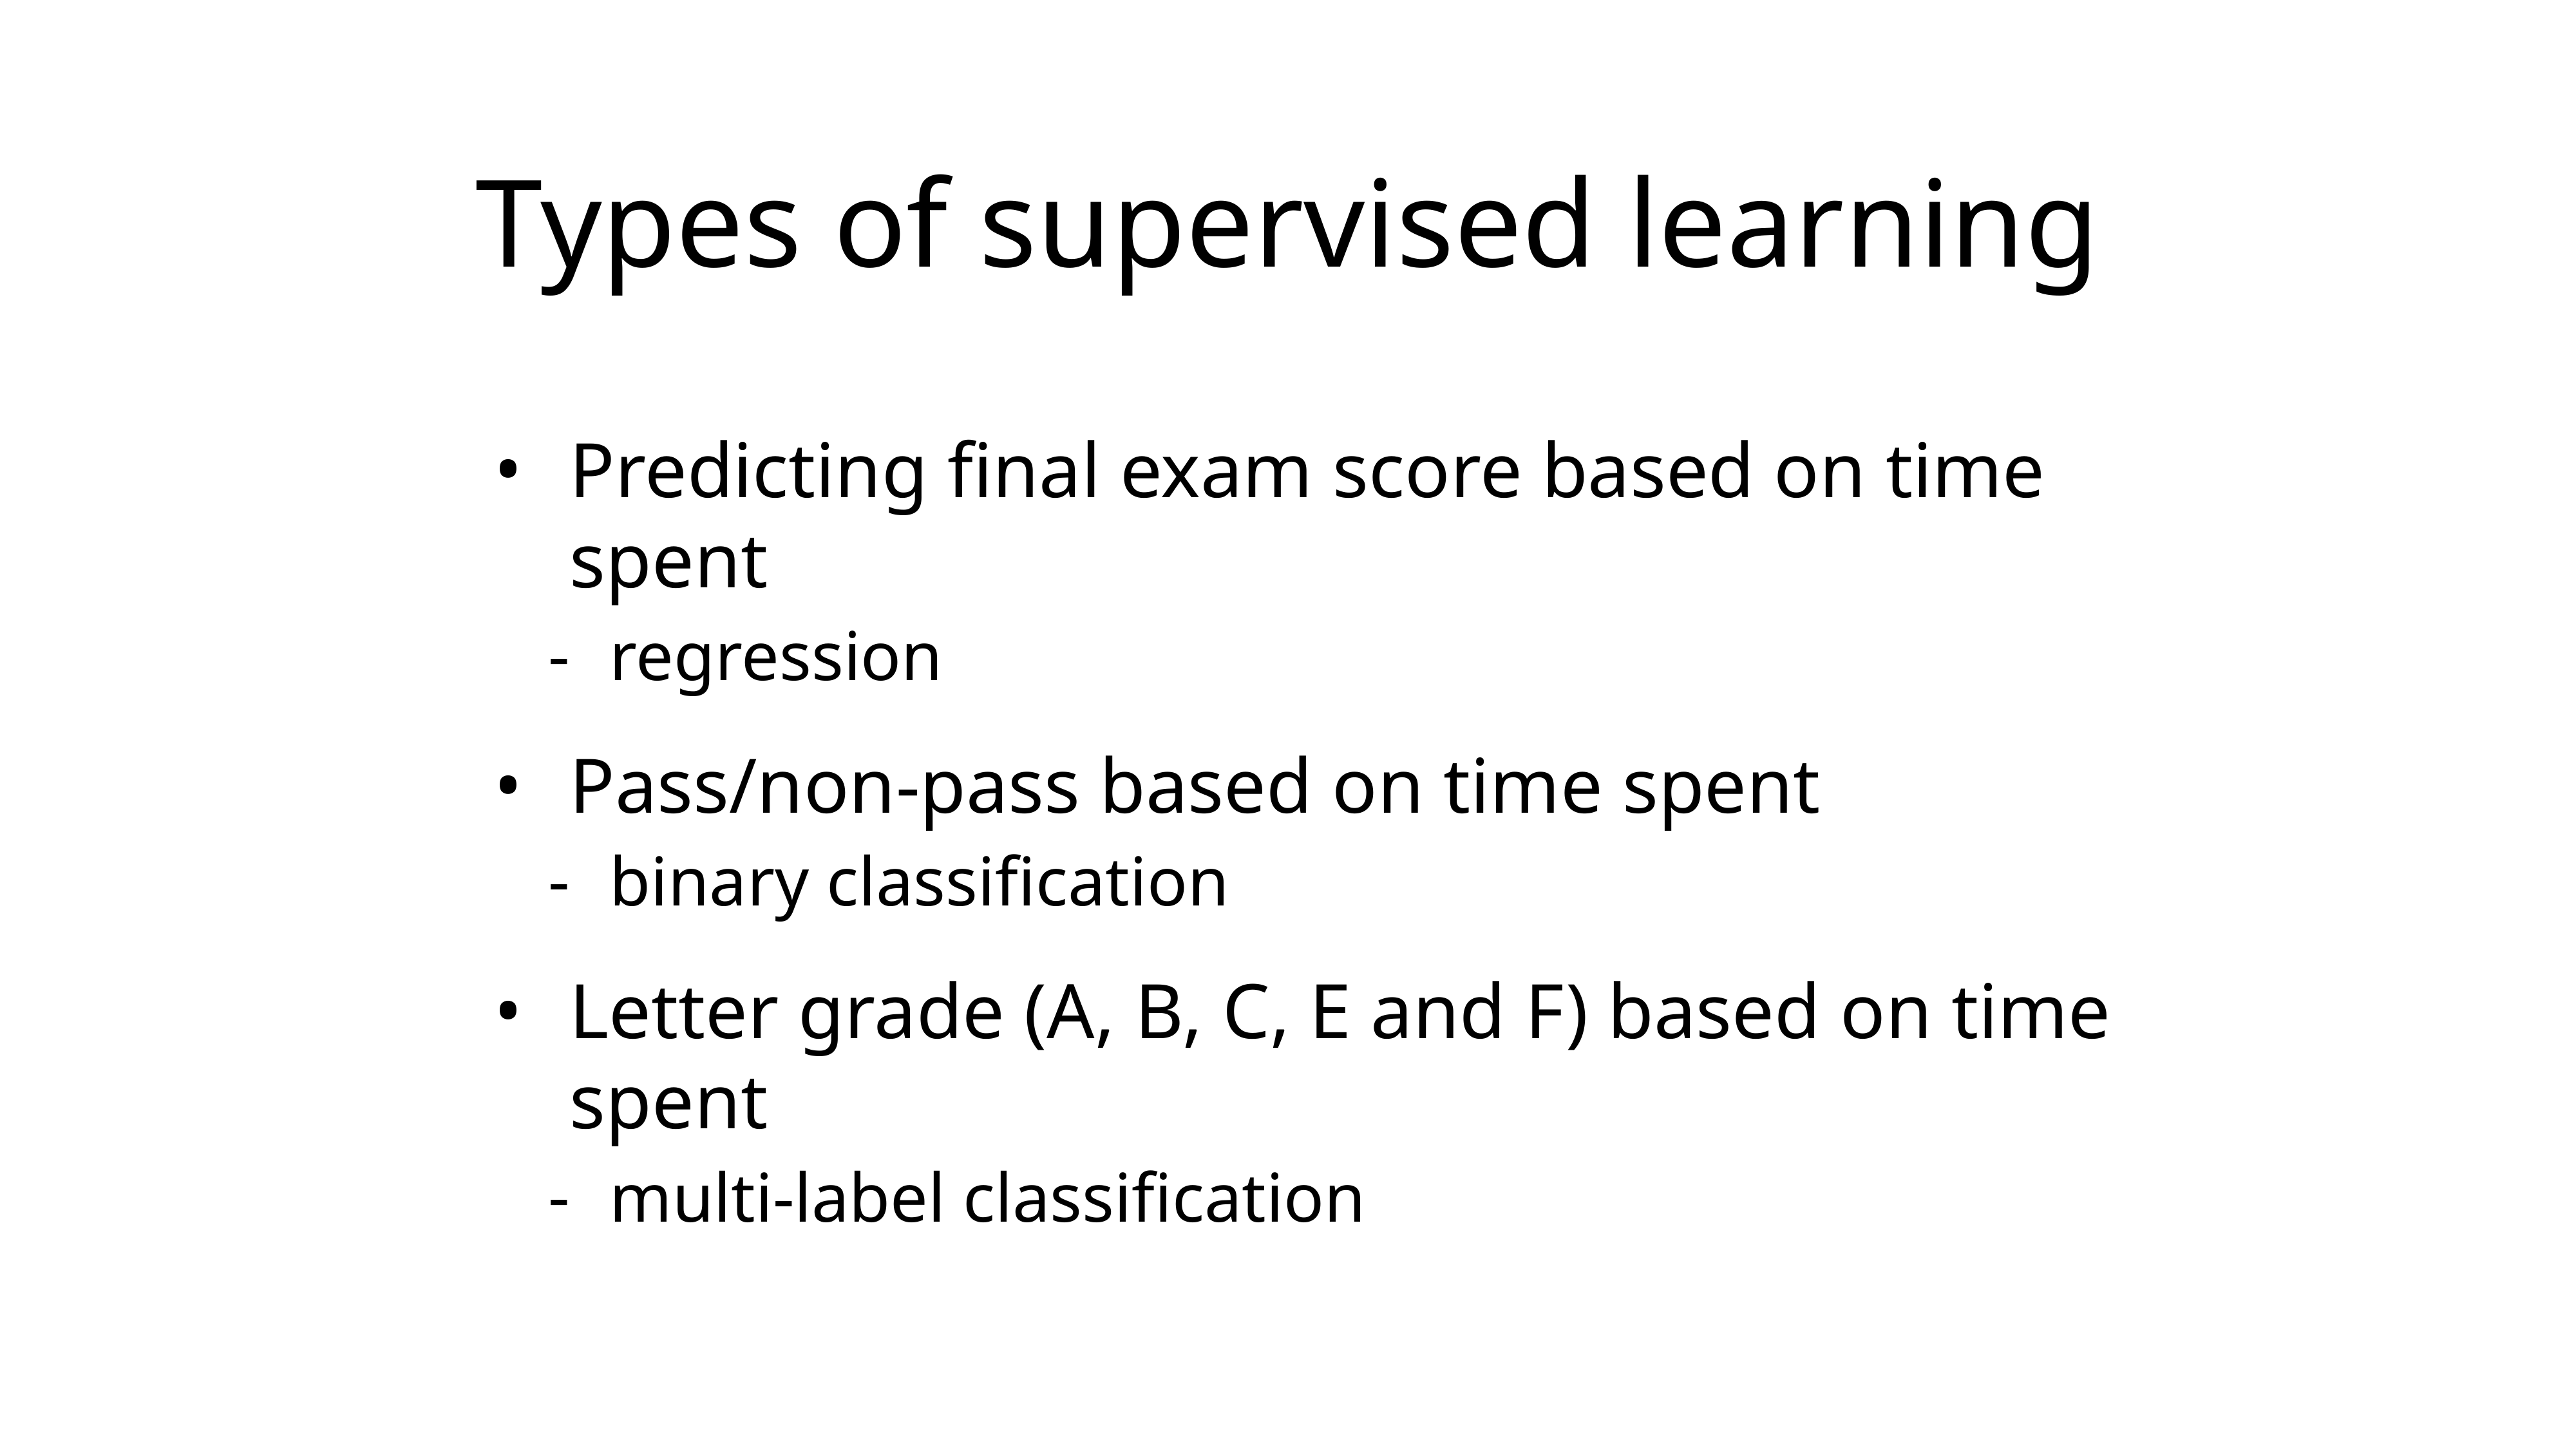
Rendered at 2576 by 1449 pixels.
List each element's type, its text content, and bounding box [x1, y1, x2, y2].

list Predicting final exam score based on time spent regression Pass/non-pass based on time spent binary classification Letter grade (A, B, C, E and F) based on time spent multi-label classification [446, 301, 2233, 1221]
title Types of supervised learning [0, 37, 2576, 401]
